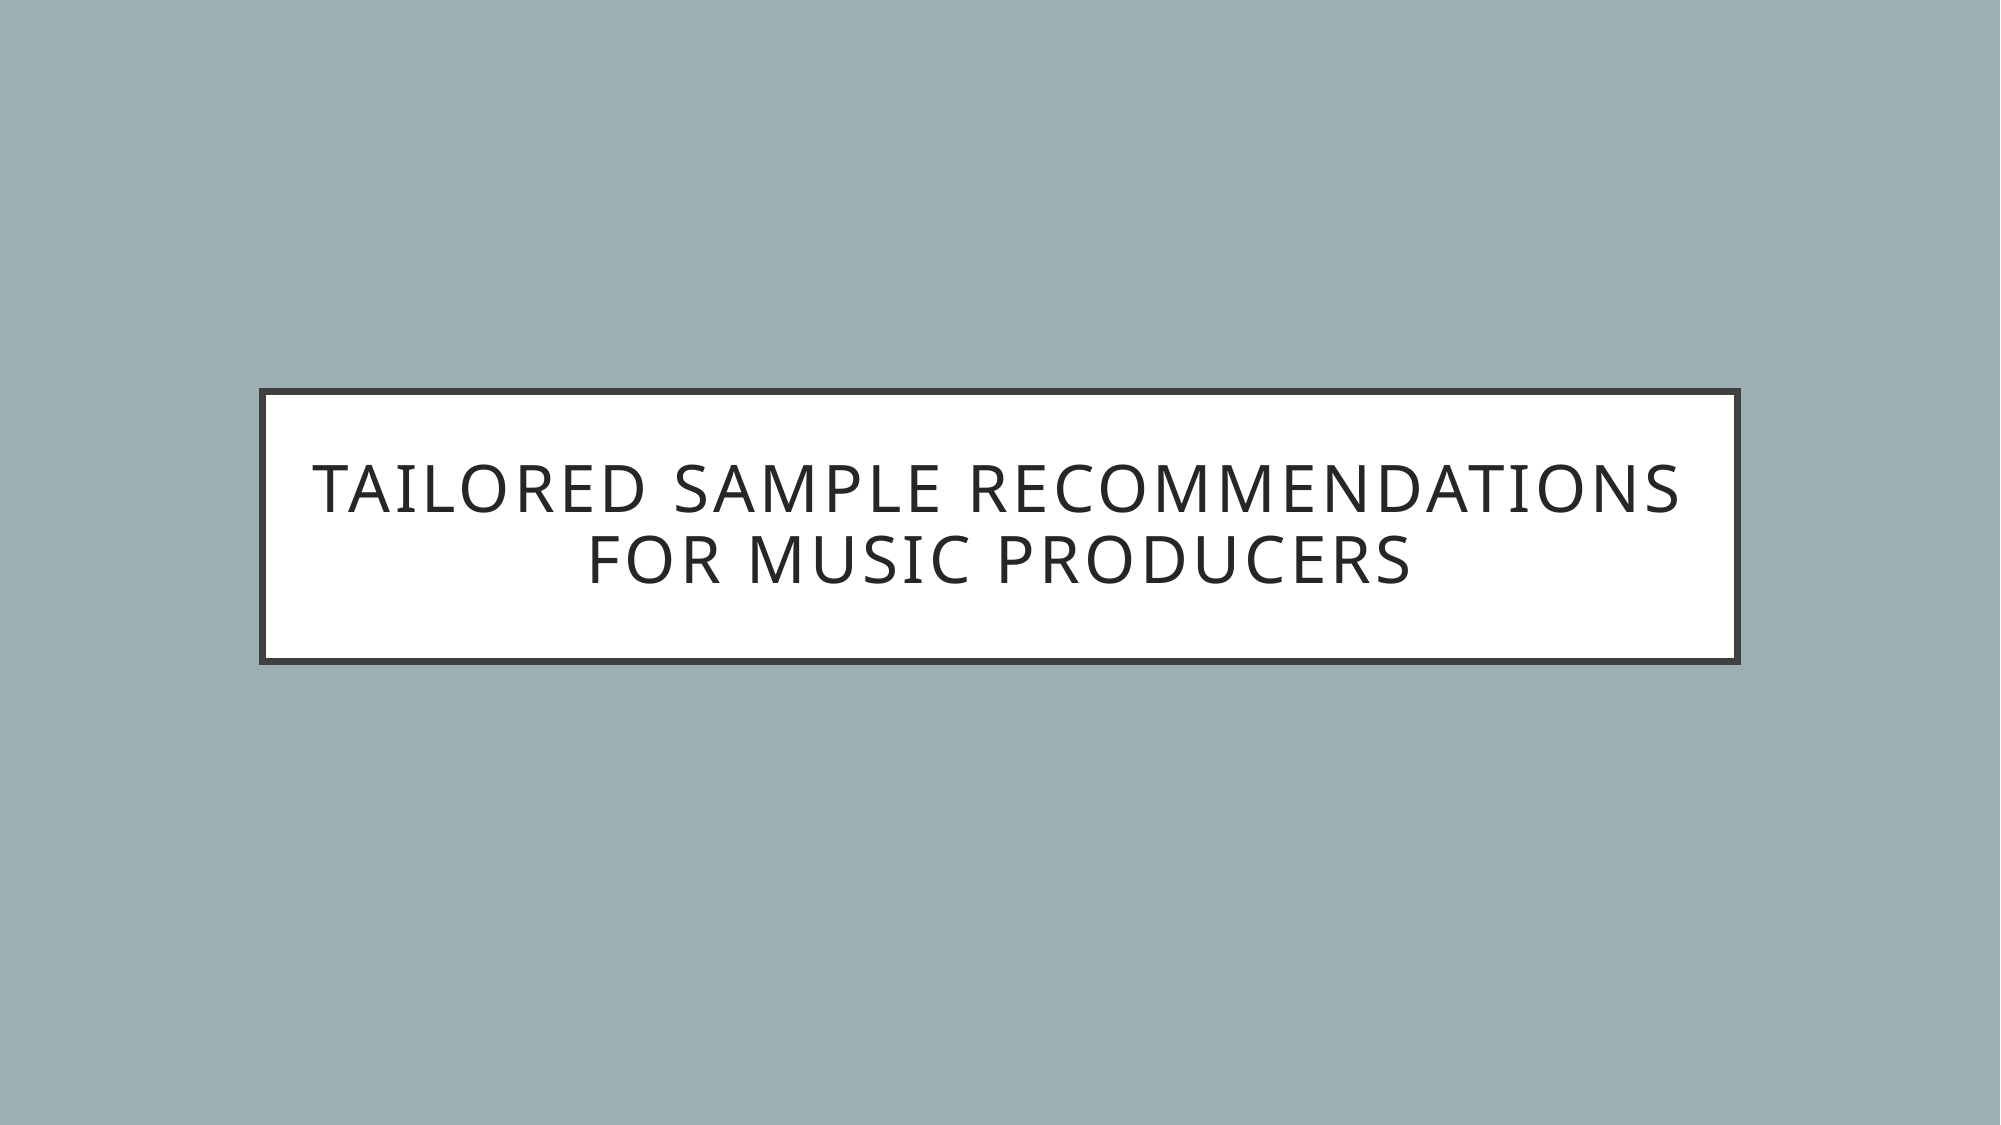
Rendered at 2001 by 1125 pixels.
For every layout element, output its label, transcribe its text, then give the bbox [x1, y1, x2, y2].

title TAILORED SAMPLE RECOMMENDATIONS FOR MUSIC PRODUCERS [259, 388, 1741, 665]
